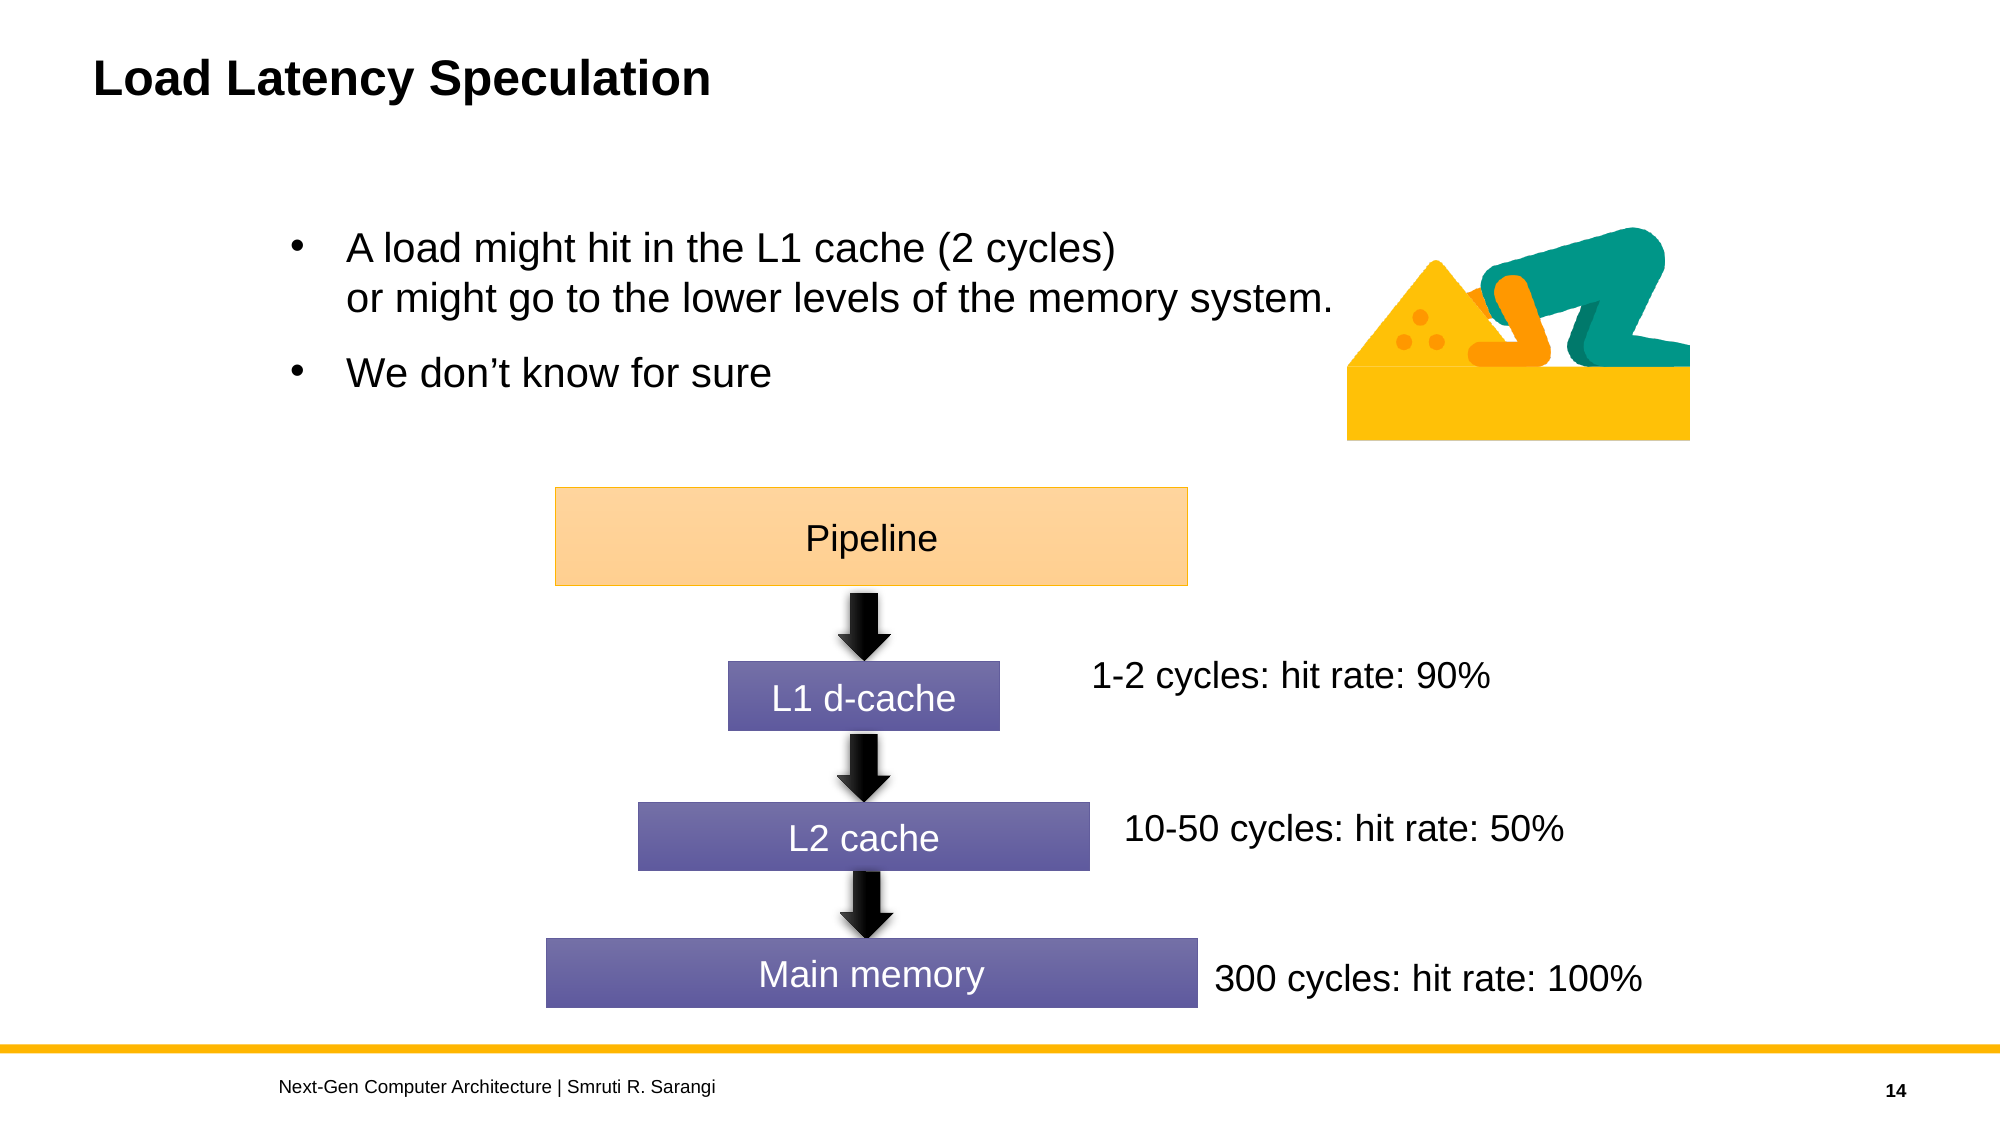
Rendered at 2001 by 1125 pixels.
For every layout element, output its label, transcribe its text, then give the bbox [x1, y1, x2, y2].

title Load Latency Speculation [78, 45, 1578, 180]
text_box 300 cycles: hit rate: 100% [1199, 946, 1692, 1007]
text_box Main memory [546, 938, 1198, 1008]
text_box L2 cache [638, 802, 1090, 871]
list A load might hit in the L1 cache (2 cycles) or might go to the lower levels of the memory system. We don’t know for sure [275, 212, 1322, 455]
slide_number 14 [1711, 1071, 1922, 1109]
picture [1322, 137, 1714, 530]
text_box [837, 734, 892, 802]
text_box 10-50 cycles: hit rate: 50% [1108, 796, 1601, 857]
text_box [837, 592, 892, 661]
footer Next-Gen Computer Architecture | Smruti R. Sarangi [263, 1067, 1464, 1105]
text_box 1-2 cycles: hit rate: 90% [1076, 643, 1568, 704]
text_box [840, 871, 894, 938]
text_box L1 d-cache [728, 661, 1000, 731]
text_box Pipeline [555, 487, 1188, 586]
